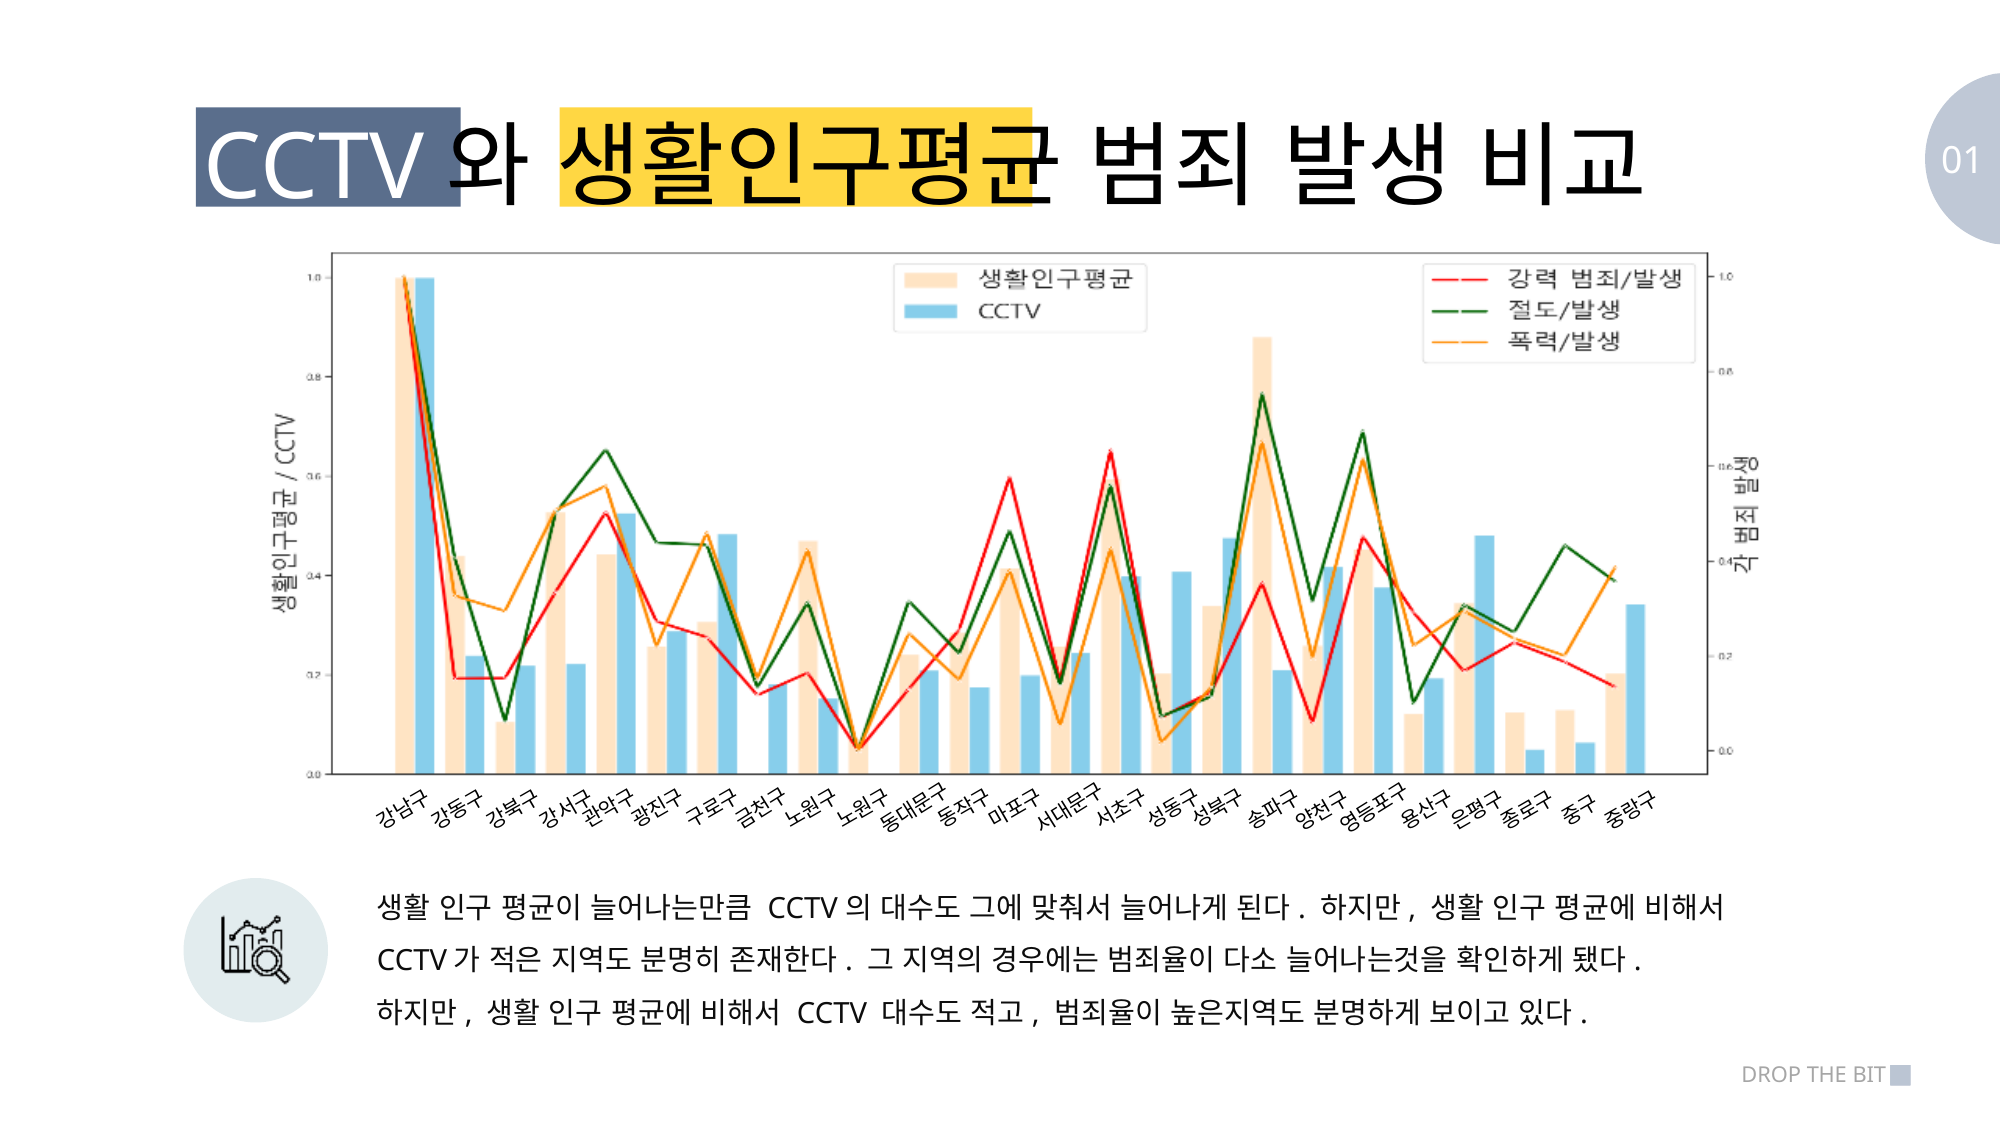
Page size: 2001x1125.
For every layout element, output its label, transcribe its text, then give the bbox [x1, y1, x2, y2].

picture [269, 251, 1771, 780]
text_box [183, 877, 328, 1023]
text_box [179, 864, 1777, 1037]
text_box [559, 106, 1033, 208]
text_box [195, 106, 462, 208]
text_box [1889, 1064, 1911, 1086]
text_box 01 [1925, 73, 2000, 245]
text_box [361, 787, 1674, 831]
text_box DROP THE BIT [1726, 1053, 1901, 1095]
